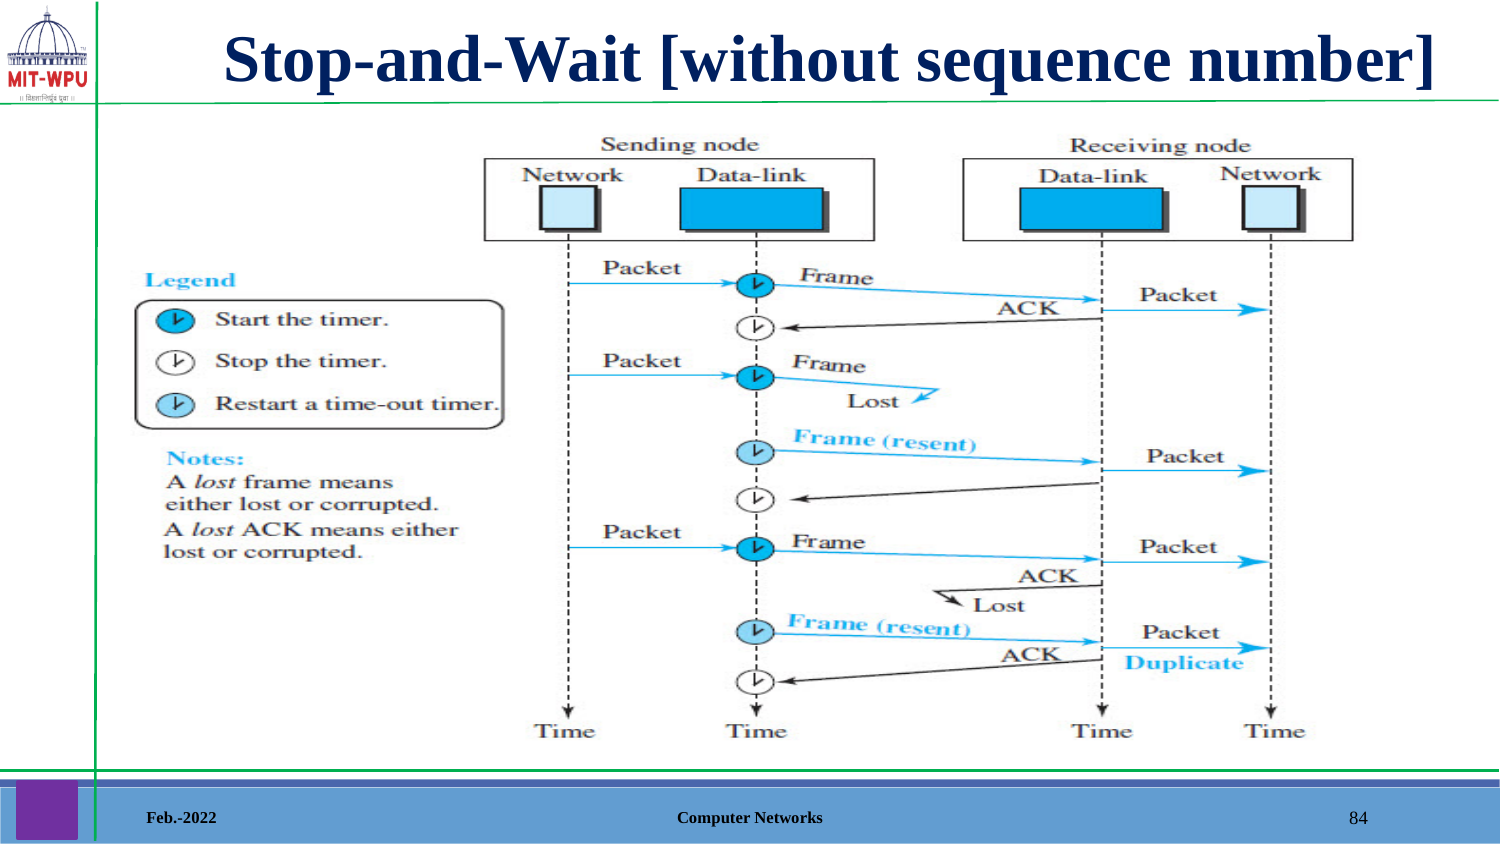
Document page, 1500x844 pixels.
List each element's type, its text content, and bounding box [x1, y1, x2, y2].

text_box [94, 1, 98, 770]
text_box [0, 100, 89, 104]
title Stop-and-Wait [without sequence number] [212, 23, 1500, 100]
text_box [102, 100, 1499, 104]
picture [115, 124, 1374, 750]
text_box [6, 5, 88, 98]
footer Computer Networks [453, 794, 1047, 840]
slide_number ‹#› [1218, 794, 1380, 840]
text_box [94, 780, 98, 842]
text_box [17, 782, 76, 839]
slide_number Feb.-2022 [135, 794, 440, 840]
